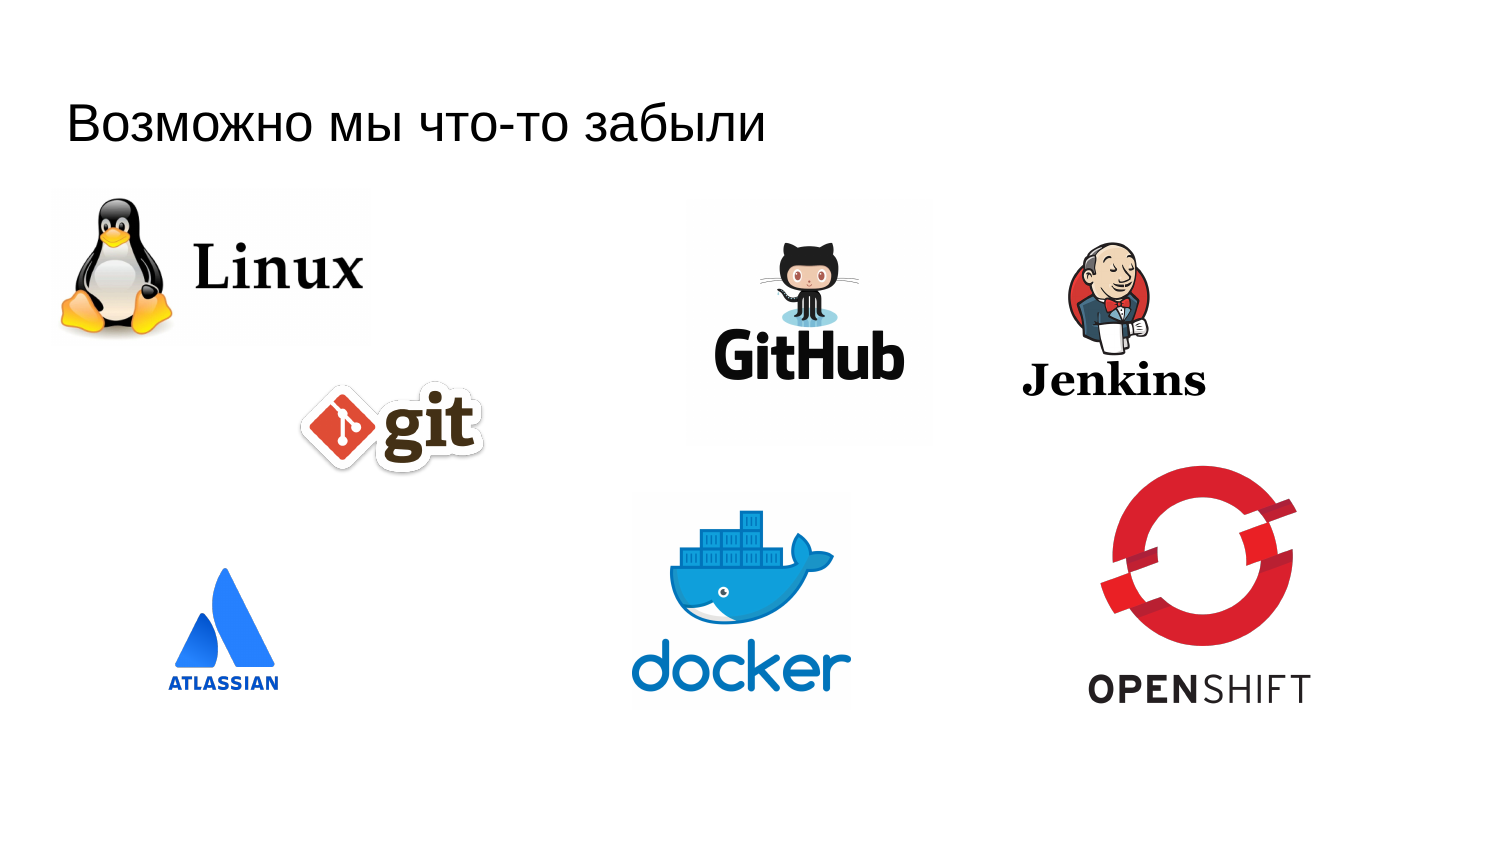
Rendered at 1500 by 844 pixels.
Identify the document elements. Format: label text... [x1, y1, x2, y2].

picture [50, 188, 509, 731]
picture [1012, 220, 1217, 425]
title Возможно мы что-то забыли [51, 72, 1449, 167]
picture [1081, 458, 1318, 711]
picture [686, 199, 933, 446]
picture [632, 491, 851, 711]
